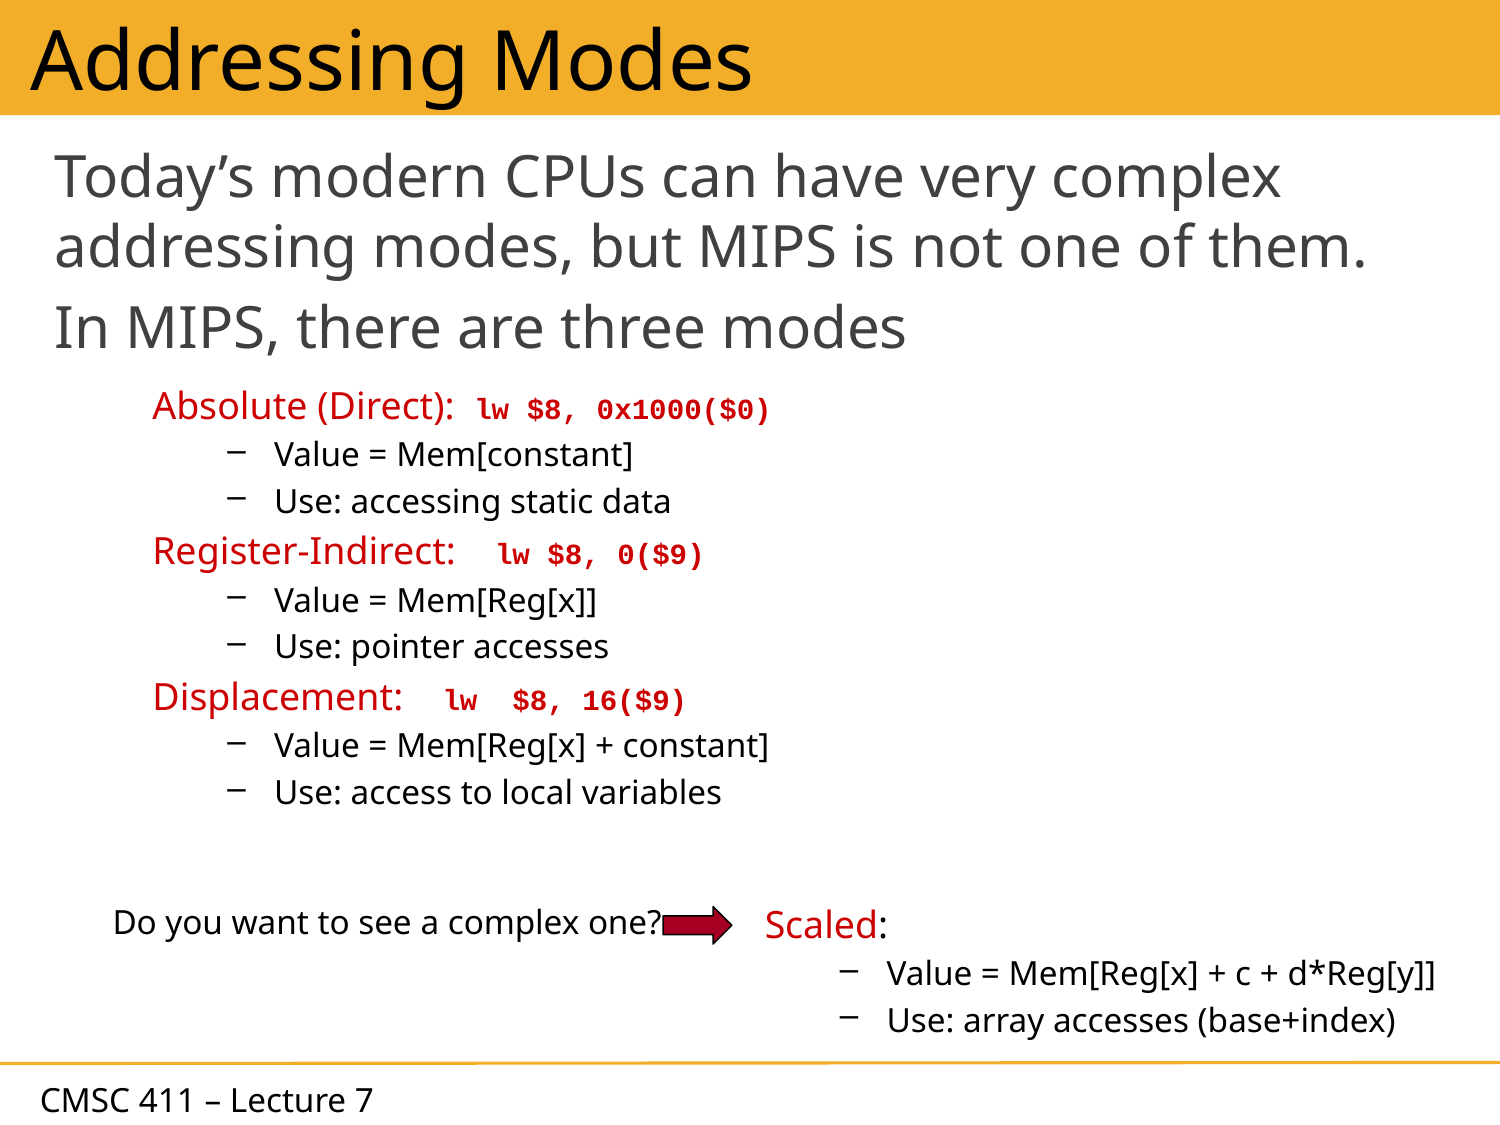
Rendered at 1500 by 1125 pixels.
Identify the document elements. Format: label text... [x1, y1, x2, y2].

text_box Do you want to see a complex one? [97, 893, 678, 949]
text_box Scaled: Value = Mem[Reg[x] + c + d*Reg[y]] Use: array accesses (base+index) [749, 893, 1500, 1047]
text_box Absolute (Direct): lw $8, 0x1000($0) Value = Mem[constant] Use: accessing static data Register-Indirect: lw $8, 0($9) Value = Mem[Reg[x]] Use: pointer accesses Displacement: lw $8, 16($9) Value = Mem[Reg[x] + constant] Use: access to local variables [137, 374, 834, 876]
title Addressing Modes [0, 0, 1500, 116]
list Today’s modern CPUs can have very complex addressing modes, but MIPS is not one of them. In MIPS, there are three modes [24, 115, 1463, 1051]
text_box [663, 906, 732, 945]
